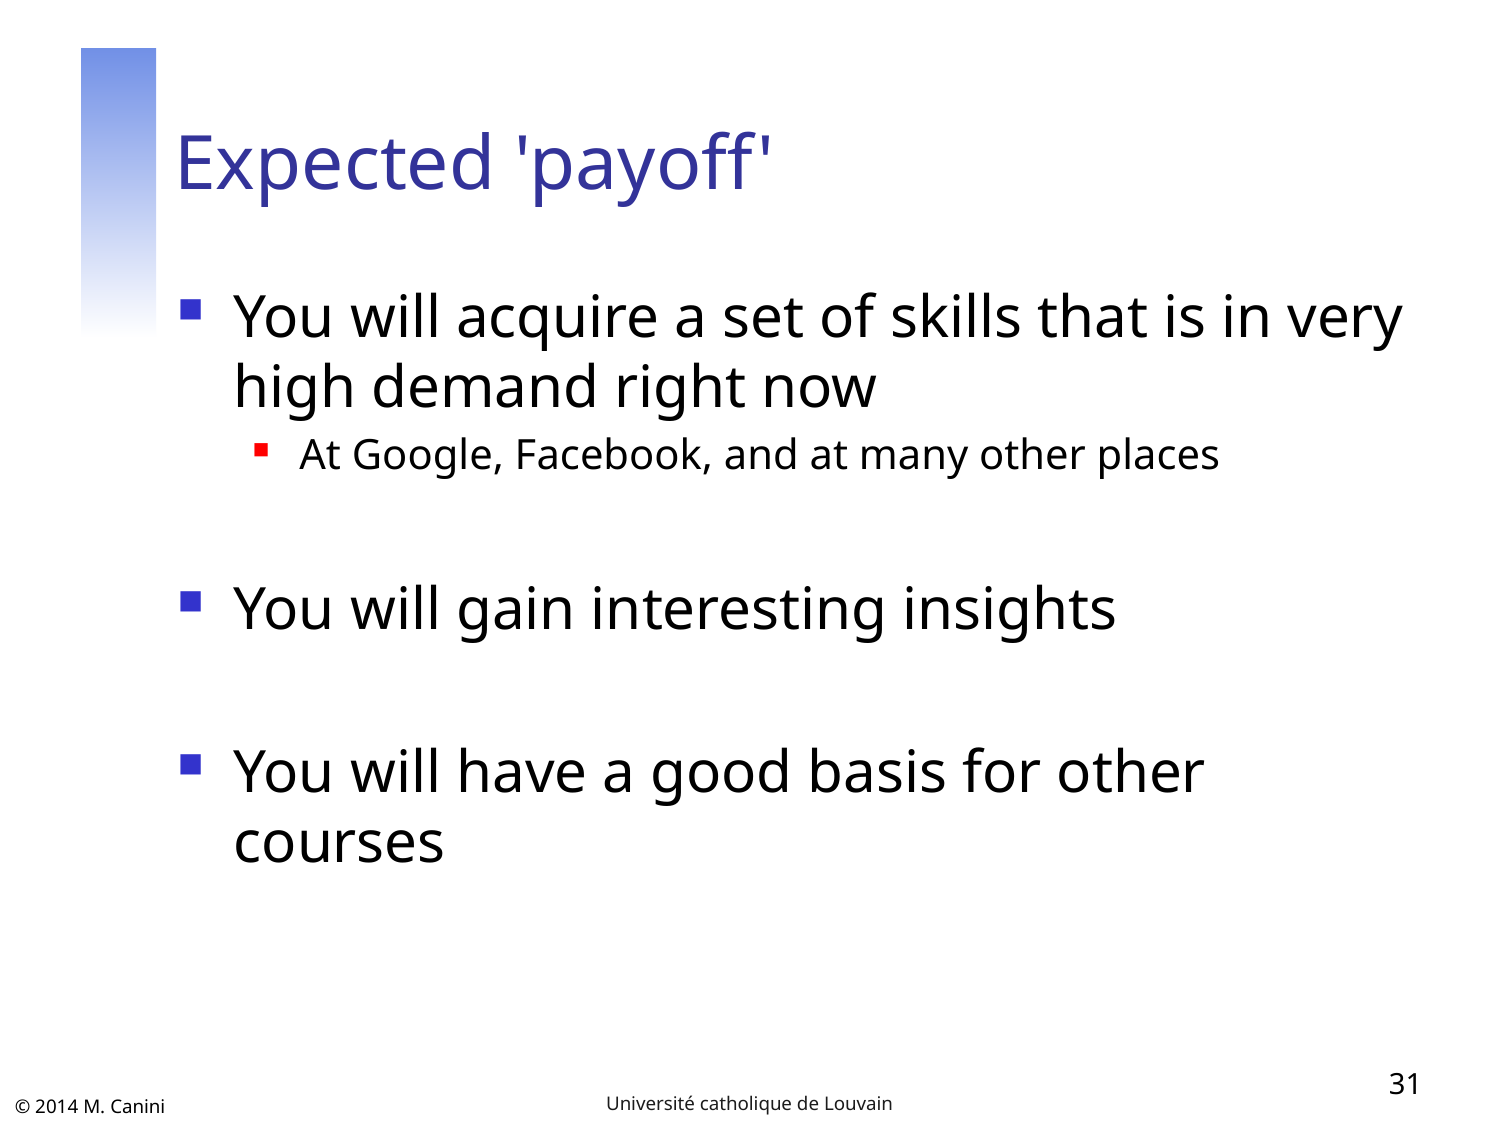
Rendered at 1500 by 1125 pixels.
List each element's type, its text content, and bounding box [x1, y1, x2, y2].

list You will acquire a set of skills that is in very high demand right now At Google, Facebook, and at many other places You will gain interesting insights You will have a good basis for other courses [162, 271, 1438, 1016]
slide_number 31 [1124, 1037, 1438, 1113]
title Expected 'payoff' [158, 49, 1438, 213]
footer Université catholique de Louvain [512, 1083, 987, 1125]
